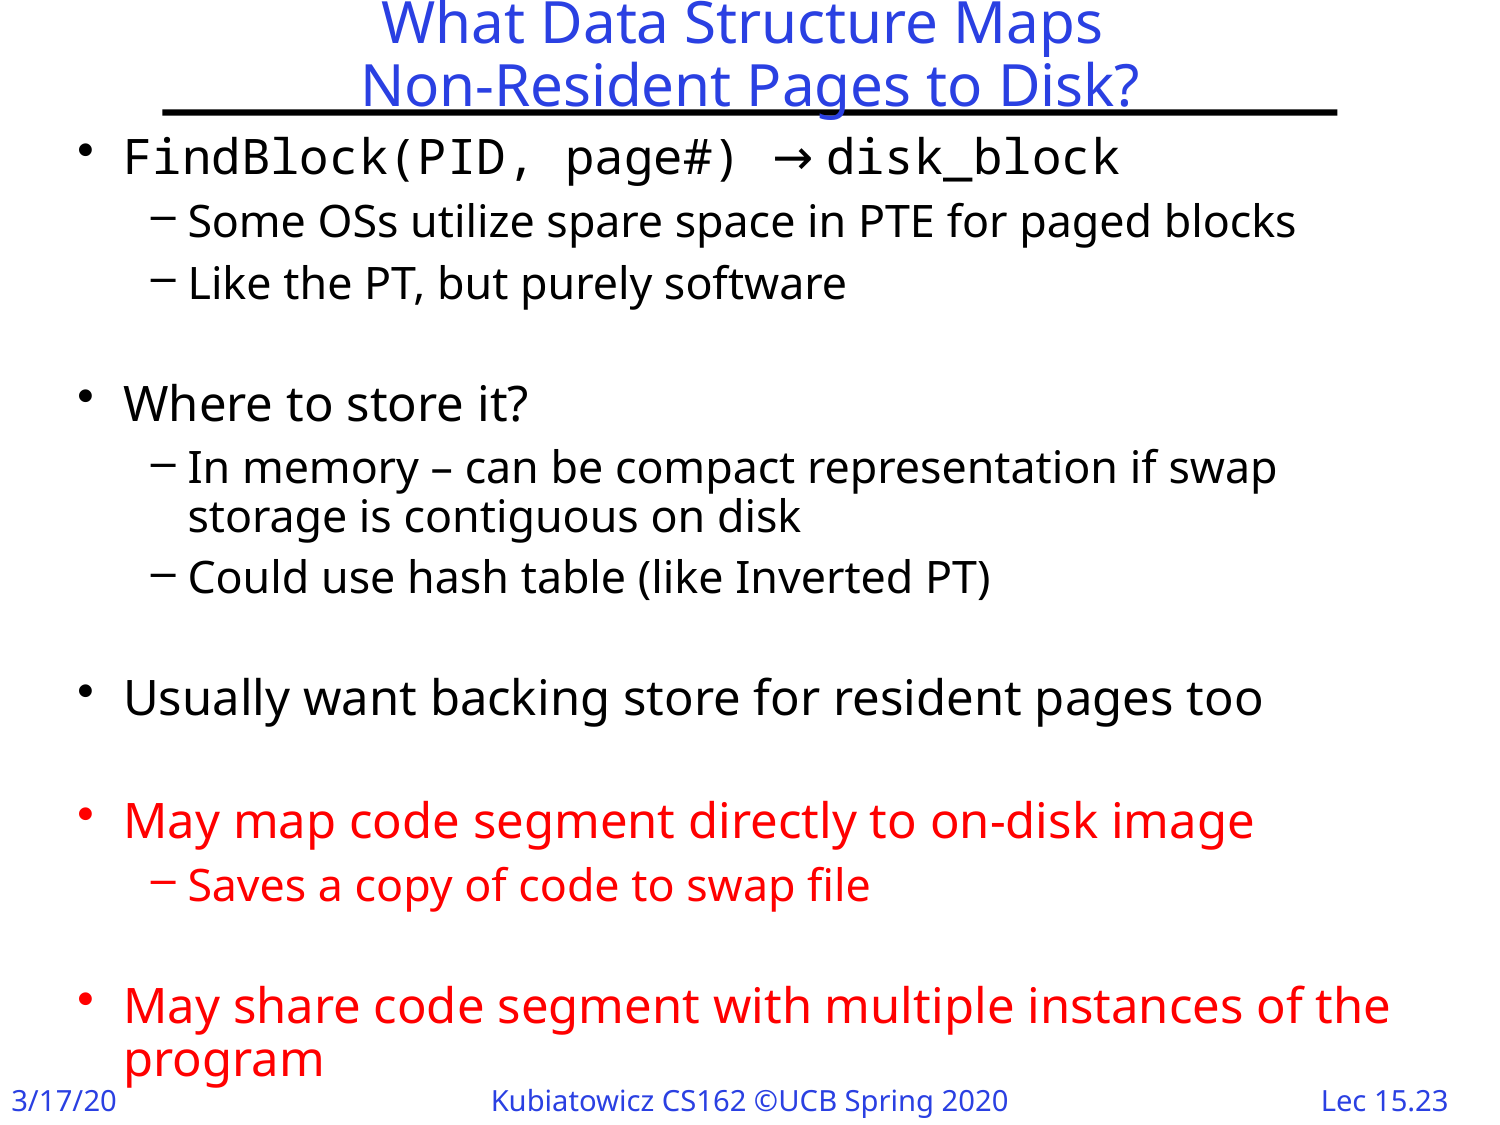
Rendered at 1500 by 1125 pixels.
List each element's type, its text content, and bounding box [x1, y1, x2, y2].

list FindBlock(PID, page#) → disk_block Some OSs utilize spare space in PTE for paged blocks Like the PT, but purely software Where to store it? In memory – can be compact representation if swap storage is contiguous on disk Could use hash table (like Inverted PT) Usually want backing store for resident pages too May map code segment directly to on-disk image Saves a copy of code to swap file May share code segment with multiple instances of the program [62, 125, 1450, 1100]
title What Data Structure Maps Non-Resident Pages to Disk? [37, 12, 1463, 100]
